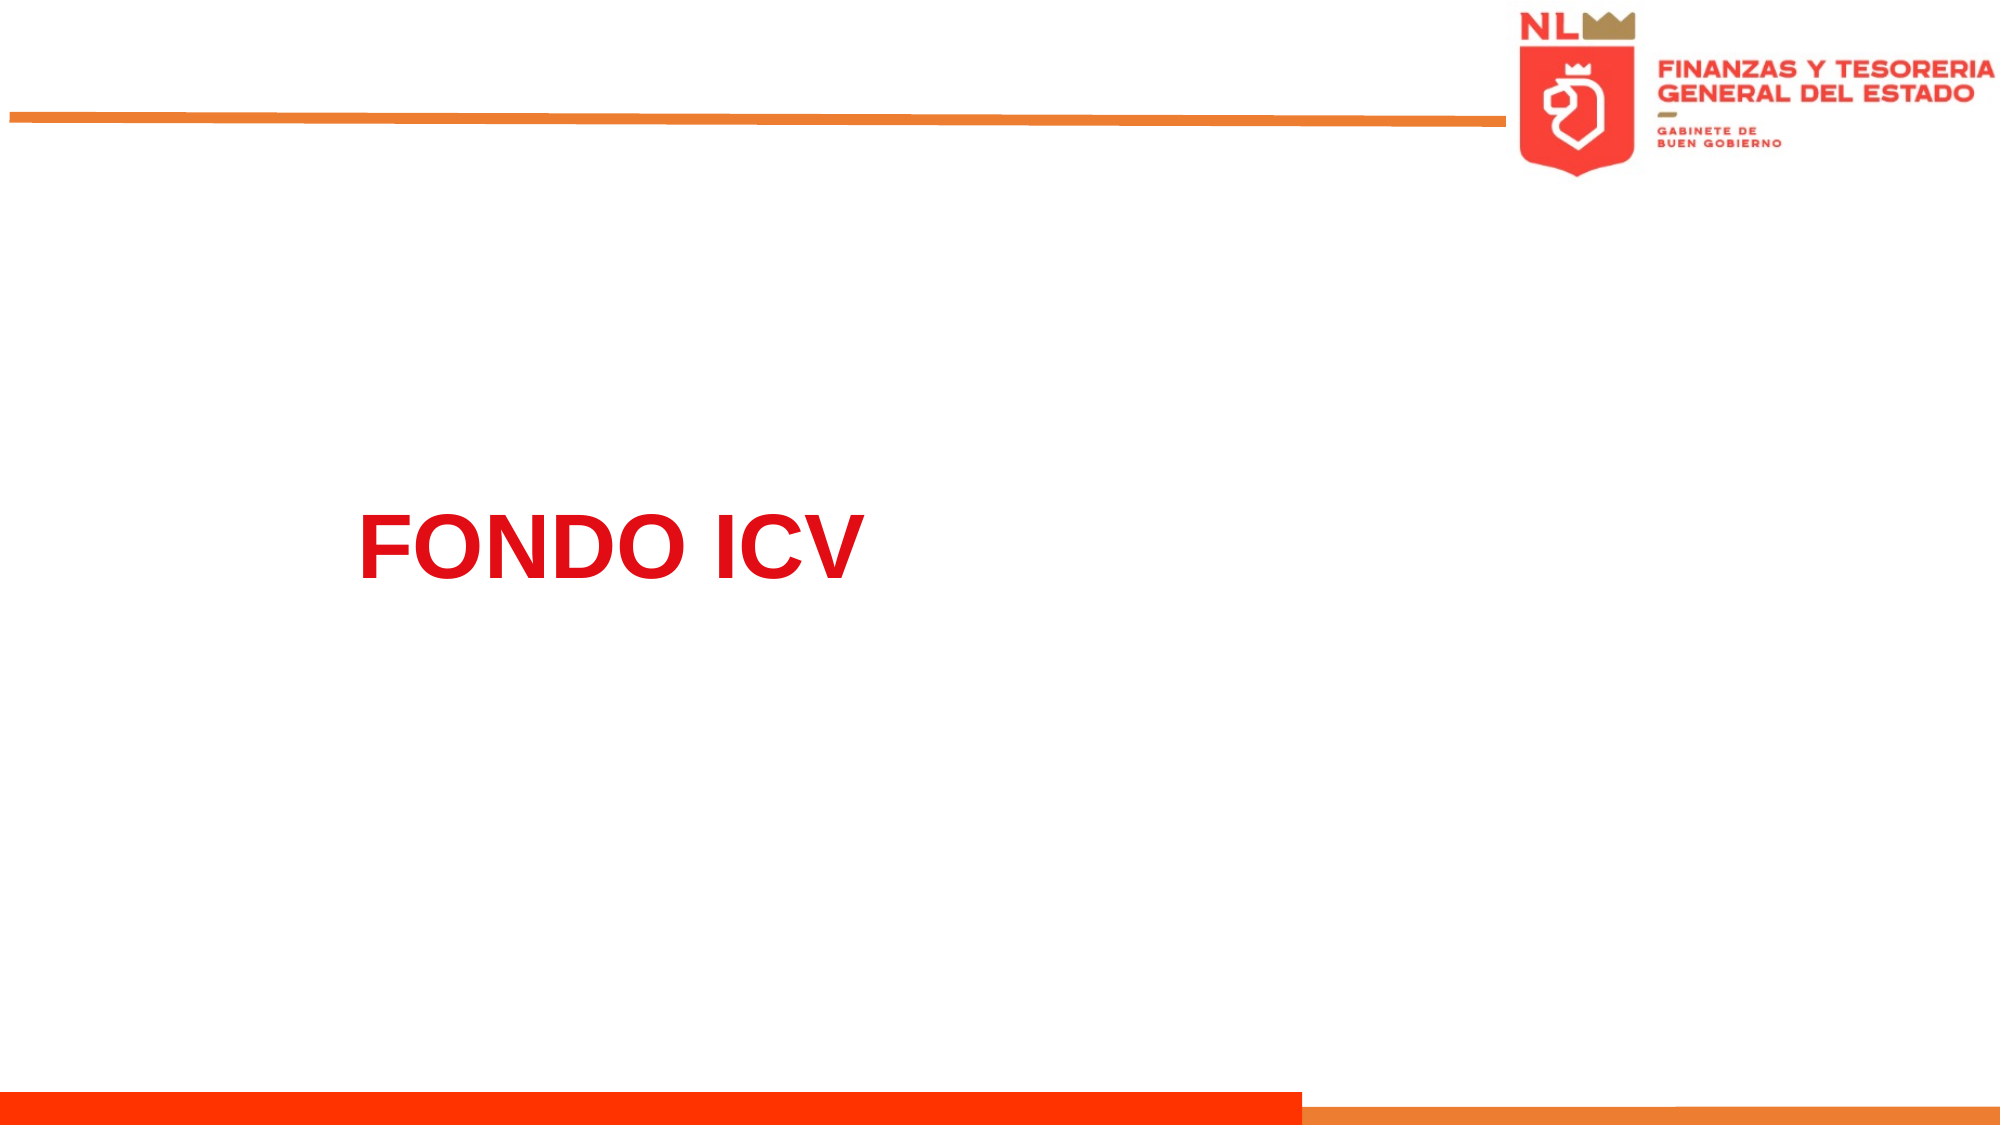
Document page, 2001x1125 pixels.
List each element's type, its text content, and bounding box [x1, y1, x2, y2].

text_box [0, 1091, 1303, 1125]
text_box FONDO ICV [342, 479, 1630, 605]
picture [1506, 1, 2000, 184]
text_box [9, 117, 1506, 123]
